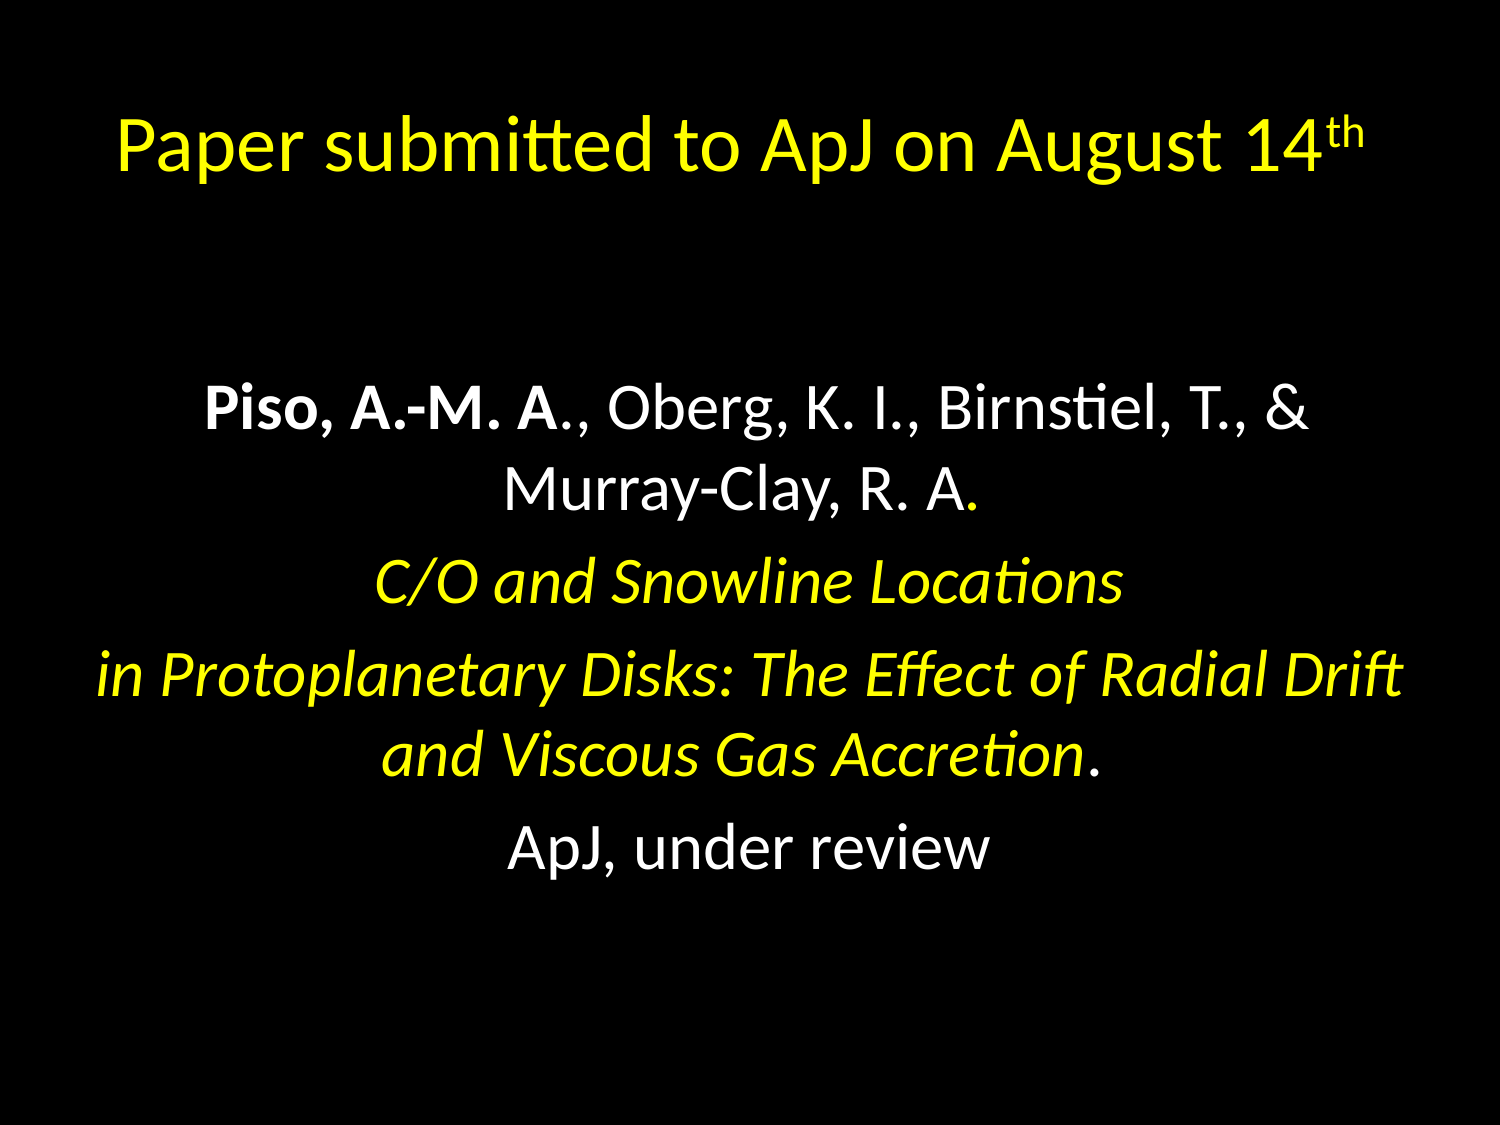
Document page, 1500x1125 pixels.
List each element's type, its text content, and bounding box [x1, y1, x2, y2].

title Paper submitted to ApJ on August 14th [75, 45, 1425, 233]
list Piso, A.-M. A., Oberg, K. I., Birnstiel, T., & Murray-Clay, R. A. C/O and Snowline Locations in Protoplanetary Disks: The Effect of Radial Drift and Viscous Gas Accretion. ApJ, under review [75, 262, 1425, 1005]
